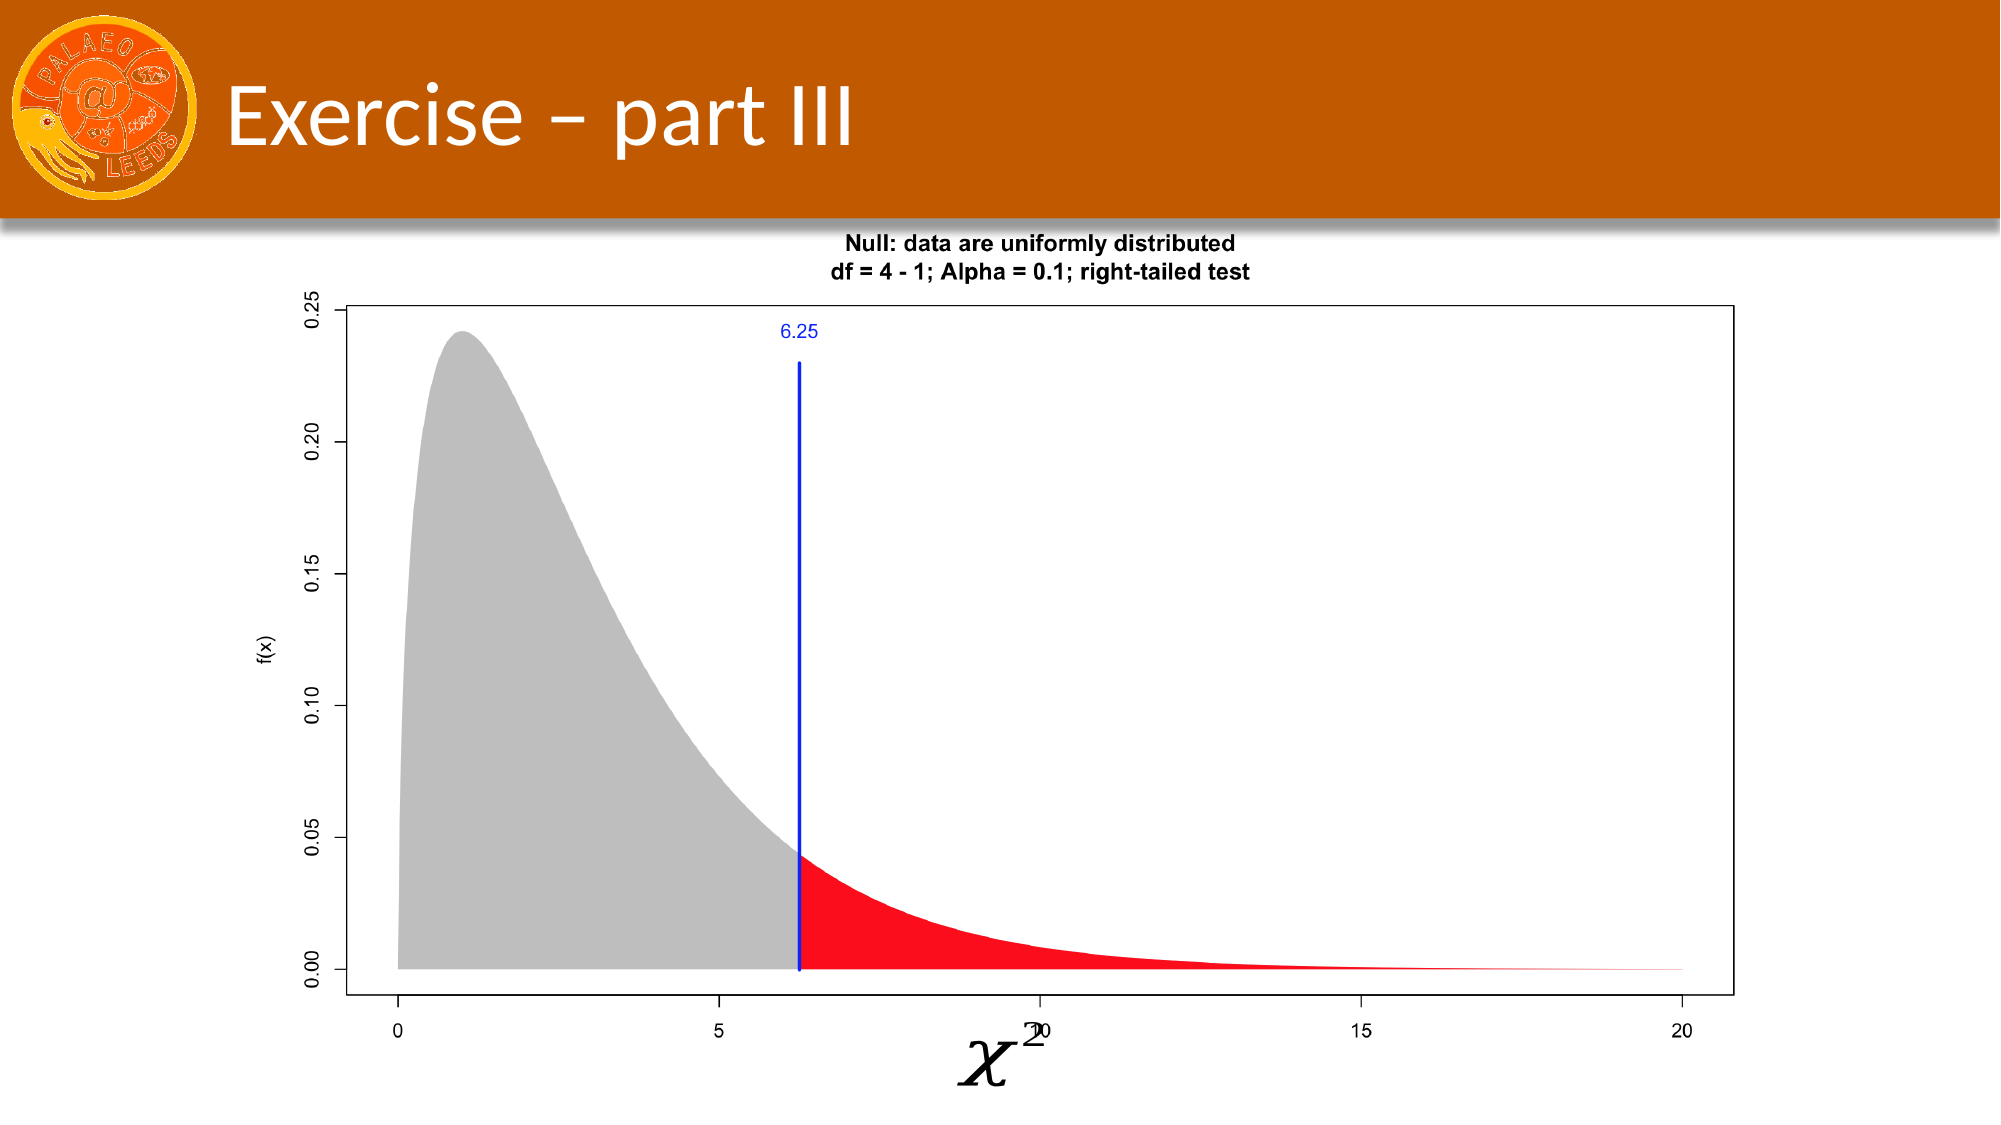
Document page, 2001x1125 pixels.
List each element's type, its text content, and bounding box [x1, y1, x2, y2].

text_box [0, 0, 2000, 219]
picture [11, 15, 197, 200]
text_box Exercise – part III [210, 17, 2000, 201]
picture [253, 223, 1746, 1052]
